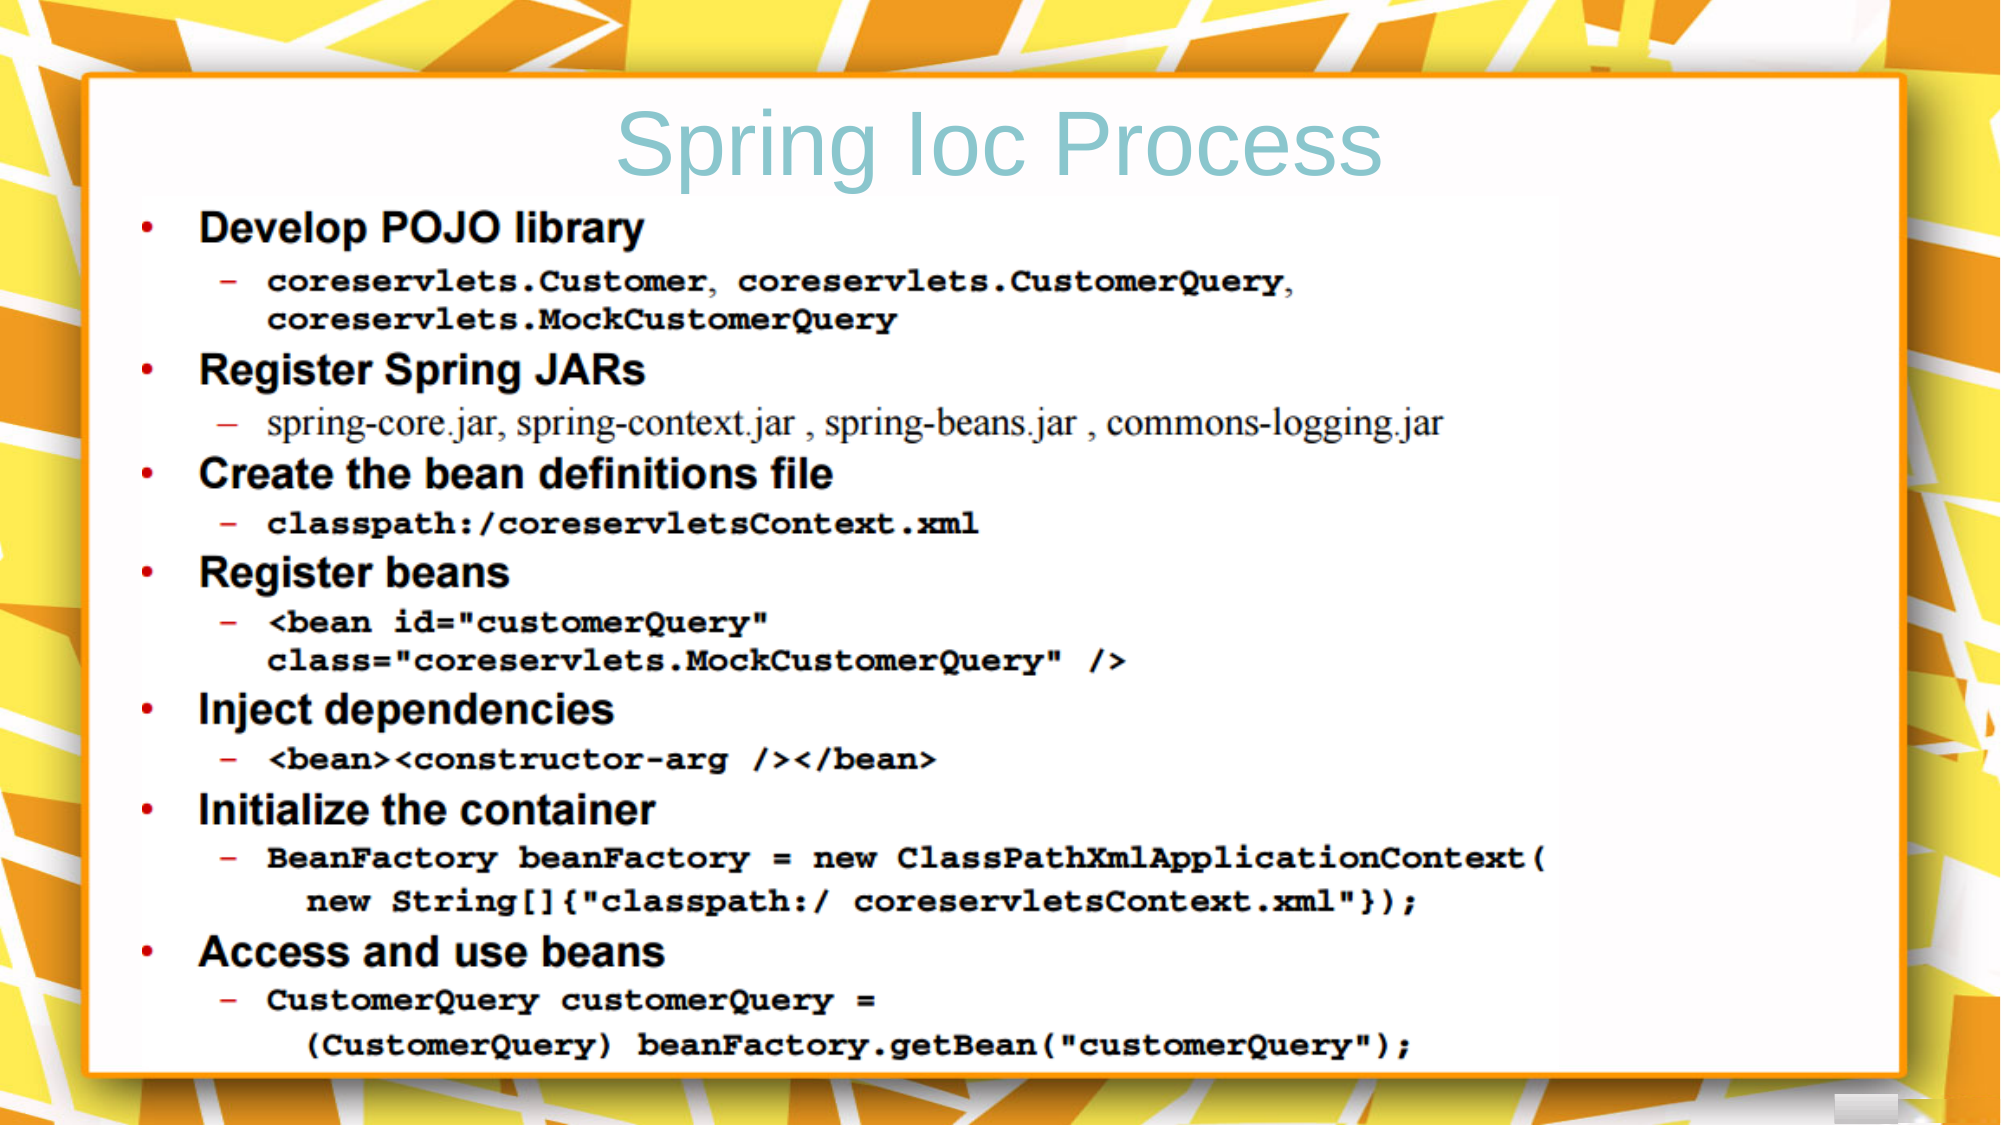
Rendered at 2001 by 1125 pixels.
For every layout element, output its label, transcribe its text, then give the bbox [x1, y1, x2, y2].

picture [0, 0, 2001, 1125]
title Spring Ioc Process [99, 45, 1900, 233]
